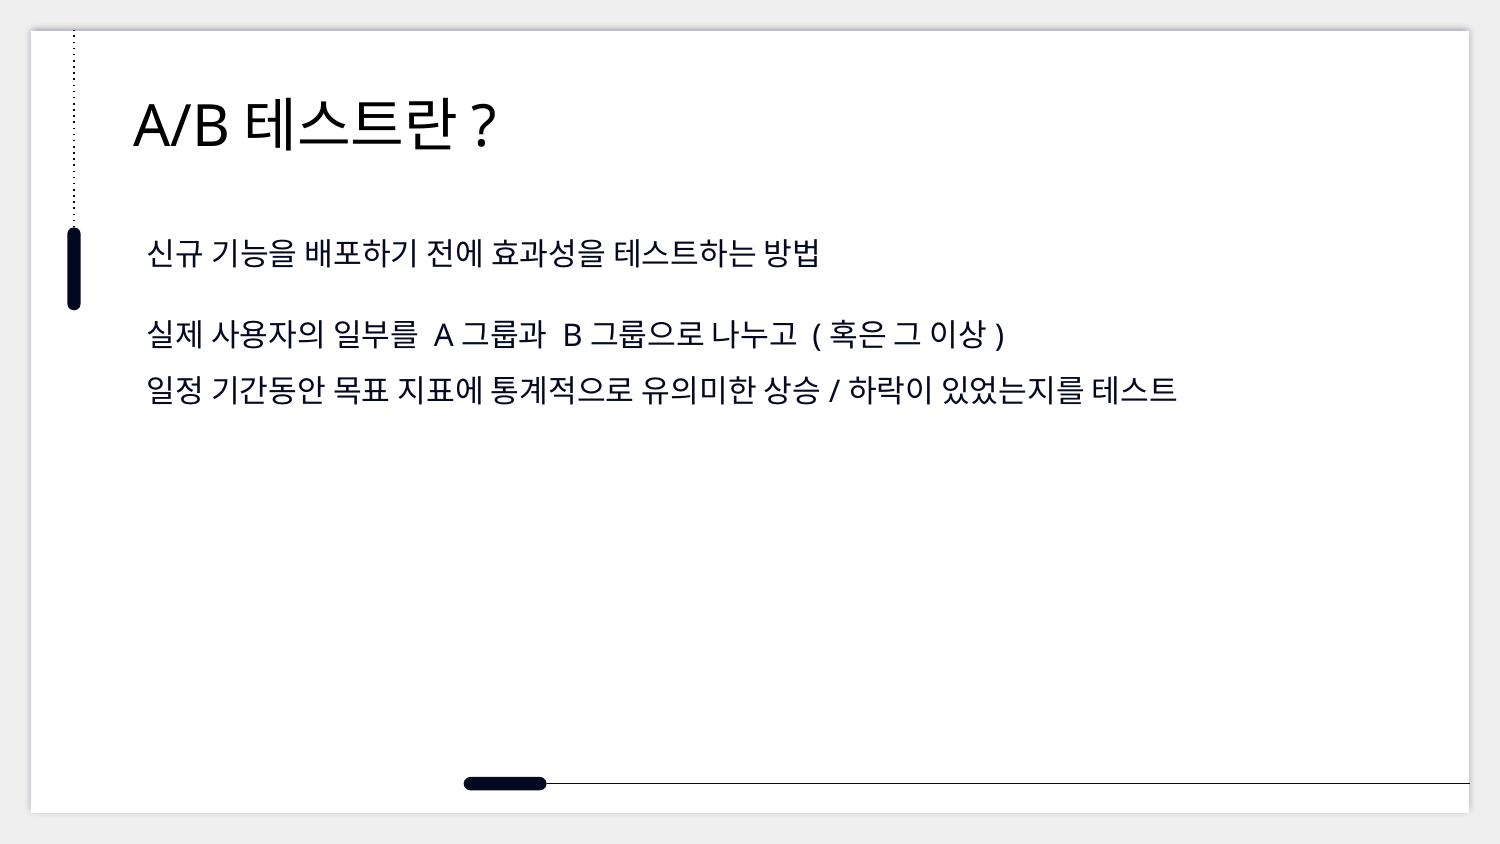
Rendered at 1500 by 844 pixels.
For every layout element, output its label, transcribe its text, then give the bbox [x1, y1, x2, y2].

title A/B테스트란? [118, 72, 1382, 167]
text_box 신규 기능을 배포하기 전에 효과성을 테스트하는 방법 실제 사용자의 일부를 A그룹과 B그룹으로 나누고 (혹은 그 이상) 일정 기간동안 목표 지표에 통계적으로 유의미한 상승/하락이 있었는지를 테스트 [131, 200, 1382, 734]
